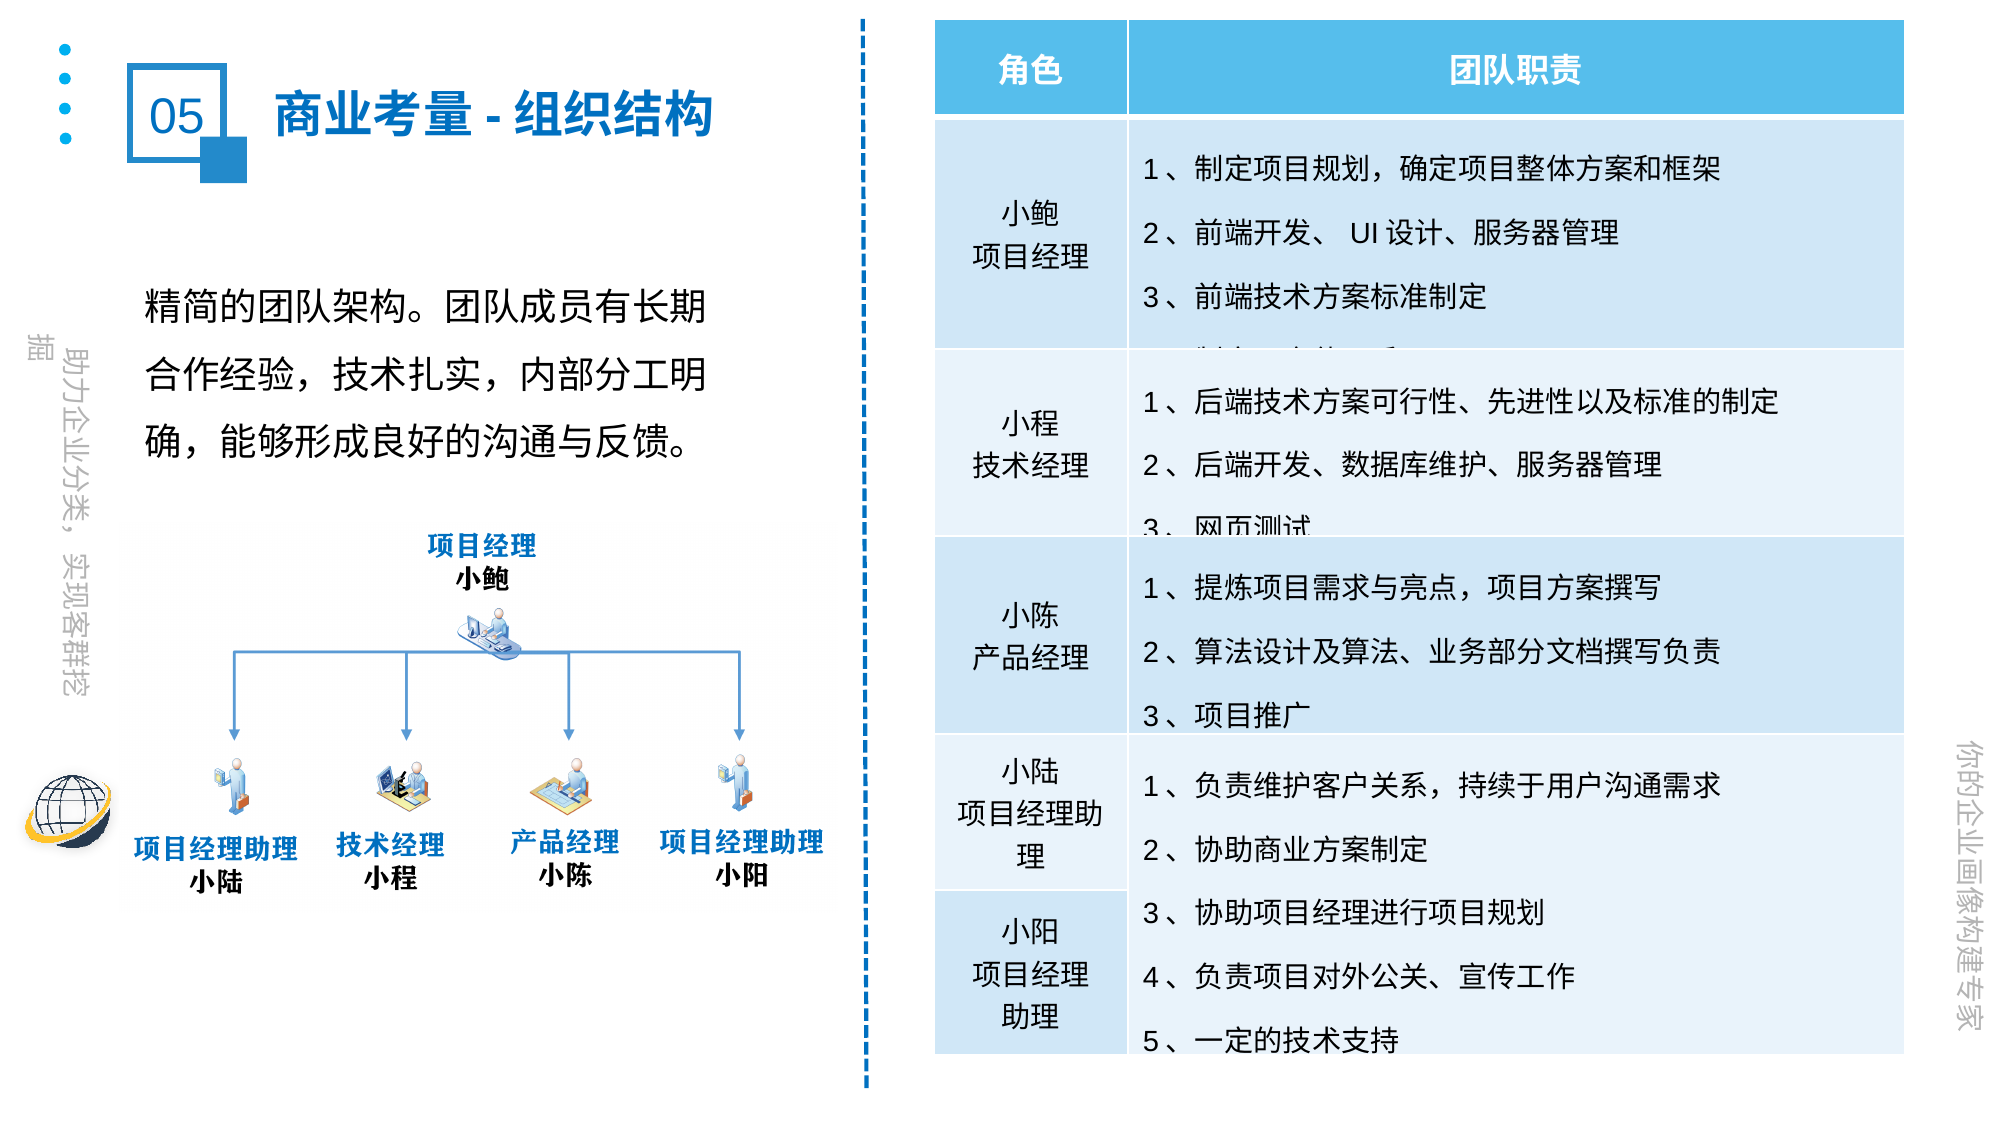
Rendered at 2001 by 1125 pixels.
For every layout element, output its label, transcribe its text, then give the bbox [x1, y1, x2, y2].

table_cell 1、制定项目规划，确定项目整体方案和框架 2、前端开发、UI设计、服务器管理 3、前端技术方案标准制定 4、制定用户使用手册 [1129, 120, 1904, 348]
table_cell 1、提炼项目需求与亮点，项目方案撰写 2、算法设计及算法、业务部分文档撰写负责 3、项目推广 [1129, 537, 1904, 733]
picture [119, 522, 838, 913]
table_cell 小陈 产品经理 [935, 537, 1127, 733]
table_cell 小阳 项目经理 助理 [935, 891, 1127, 1054]
table_cell 小陆 项目经理助理 [935, 735, 1127, 889]
text_box 商业考量-组织结构 [258, 75, 862, 151]
table_header 角色 [935, 20, 1127, 114]
table_cell 1、负责维护客户关系，持续于用户沟通需求 2、协助商业方案制定 3、协助项目经理进行项目规划 4、负责项目对外公关、宣传工作 5、一定的技术支持 [1129, 735, 1904, 1054]
text_box 精简的团队架构。团队成员有长期合作经验，技术扎实，内部分工明确，能够形成良好的沟通与反馈。 [130, 253, 739, 471]
table_header 团队职责 [1129, 20, 1904, 114]
text_box 05 [129, 66, 224, 161]
table_cell 1、后端技术方案可行性、先进性以及标准的制定 2、后端开发、数据库维护、服务器管理 3、网页测试 [1129, 350, 1904, 535]
picture [23, 767, 117, 853]
text_box [199, 136, 248, 184]
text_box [862, 18, 867, 1090]
table_cell 小鲍 项目经理 [935, 120, 1127, 348]
table_cell 小程 技术经理 [935, 350, 1127, 535]
